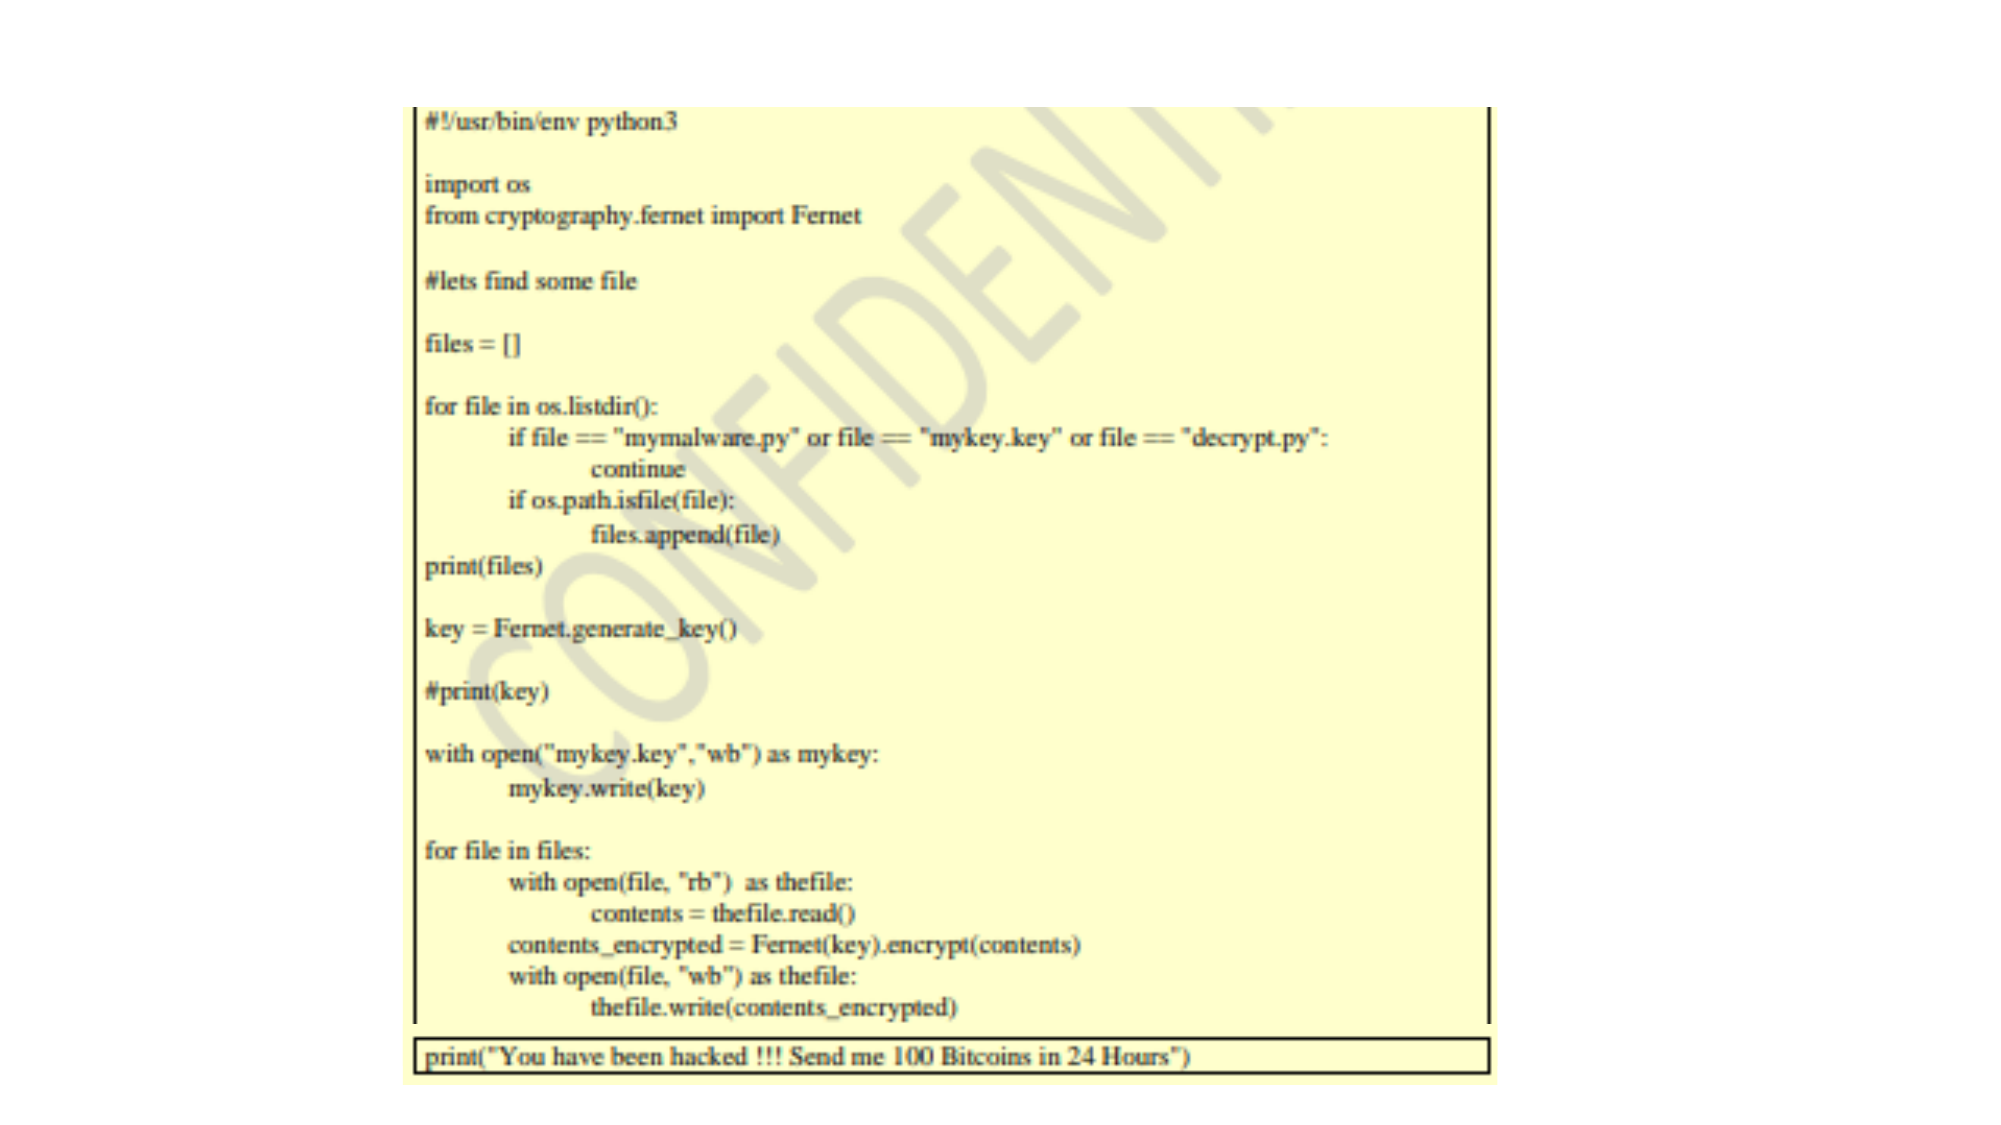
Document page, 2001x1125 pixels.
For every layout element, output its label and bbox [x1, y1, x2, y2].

picture [402, 1024, 1498, 1085]
list [402, 107, 1498, 1024]
